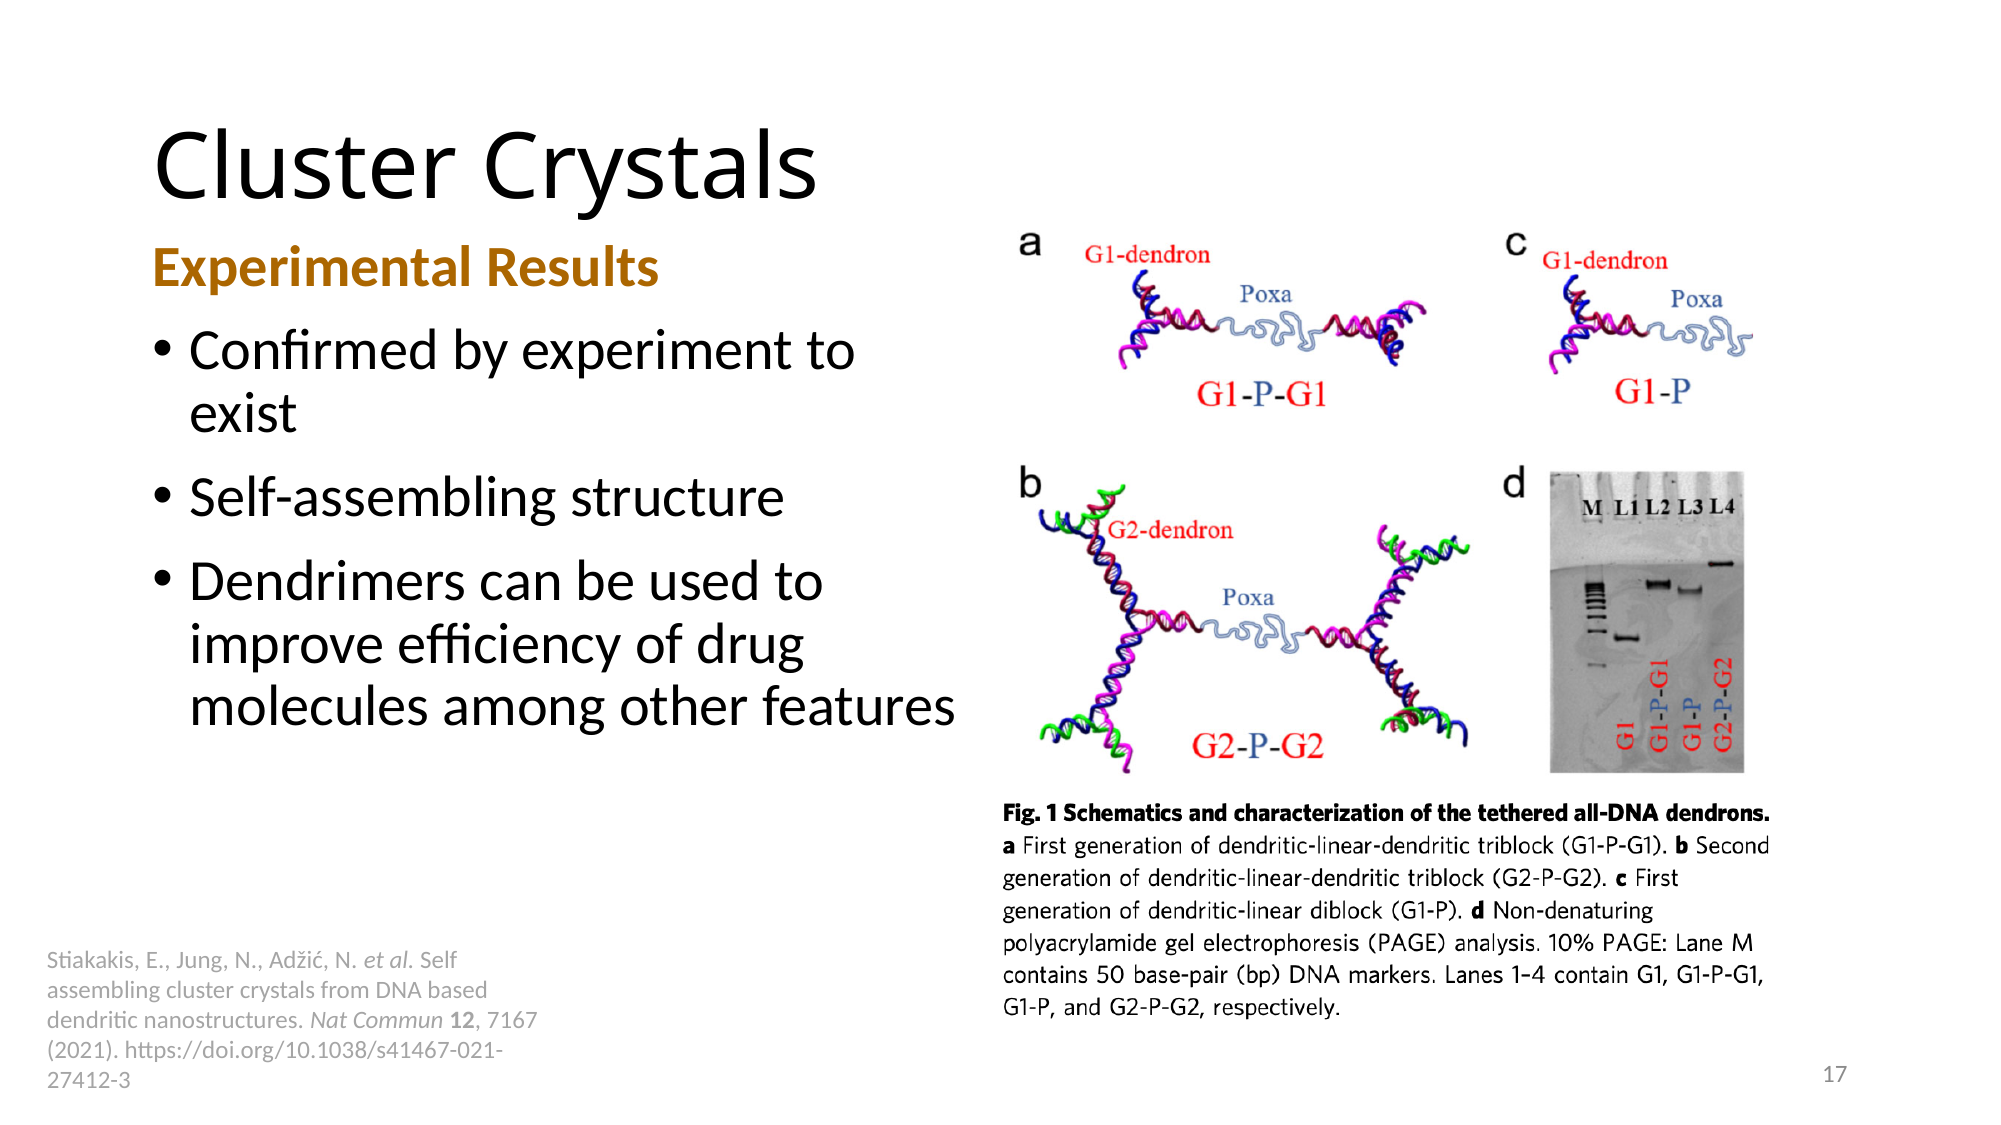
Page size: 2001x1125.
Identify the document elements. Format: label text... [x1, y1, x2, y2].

title Cluster Crystals [137, 59, 1863, 278]
picture [981, 210, 1802, 1043]
text_box Experimental Results Confirmed by experiment to exist Self-assembling structure Dendrimers can be used to improve efficiency of drug molecules among other features [137, 228, 981, 885]
slide_number 17 [1801, 1042, 1863, 1103]
text_box Stiakakis, E., Jung, N., Adžić, N. et al. Self assembling cluster crystals from DNA based dendritic nanostructures. Nat Commun 12, 7167 (2021). https://doi.org/10.1038/s41467-021-27412-3 [32, 935, 591, 1101]
